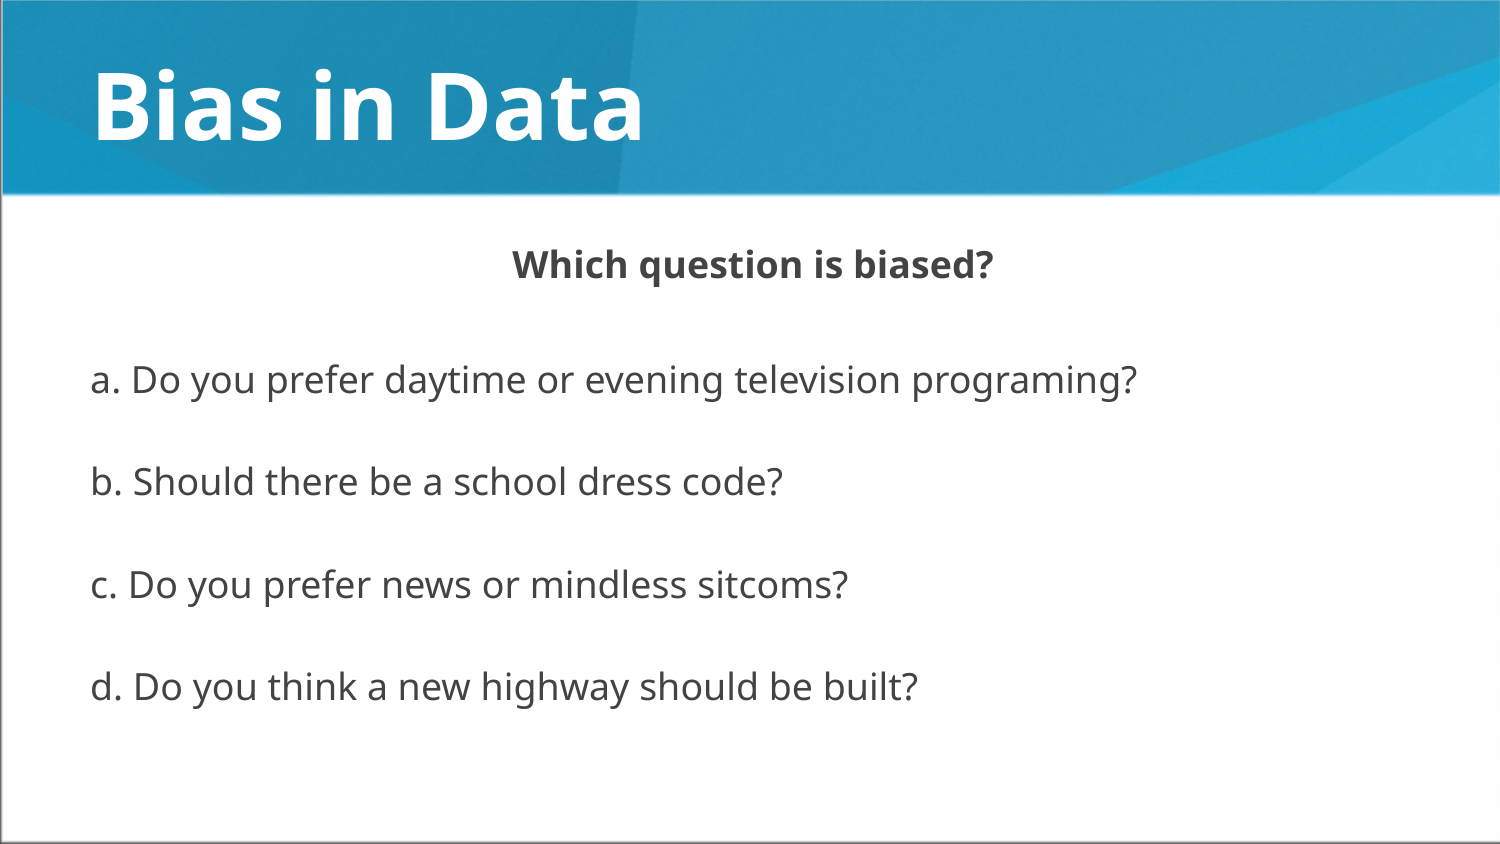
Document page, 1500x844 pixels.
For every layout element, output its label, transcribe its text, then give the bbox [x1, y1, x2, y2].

list Which question is biased? a. Do you prefer daytime or evening television programing? b. Should there be a school dress code? c. Do you prefer news or mindless sitcoms? d. Do you think a new highway should be built? [75, 225, 1432, 788]
picture [0, 0, 1500, 844]
title Bias in Data [75, 33, 1425, 175]
